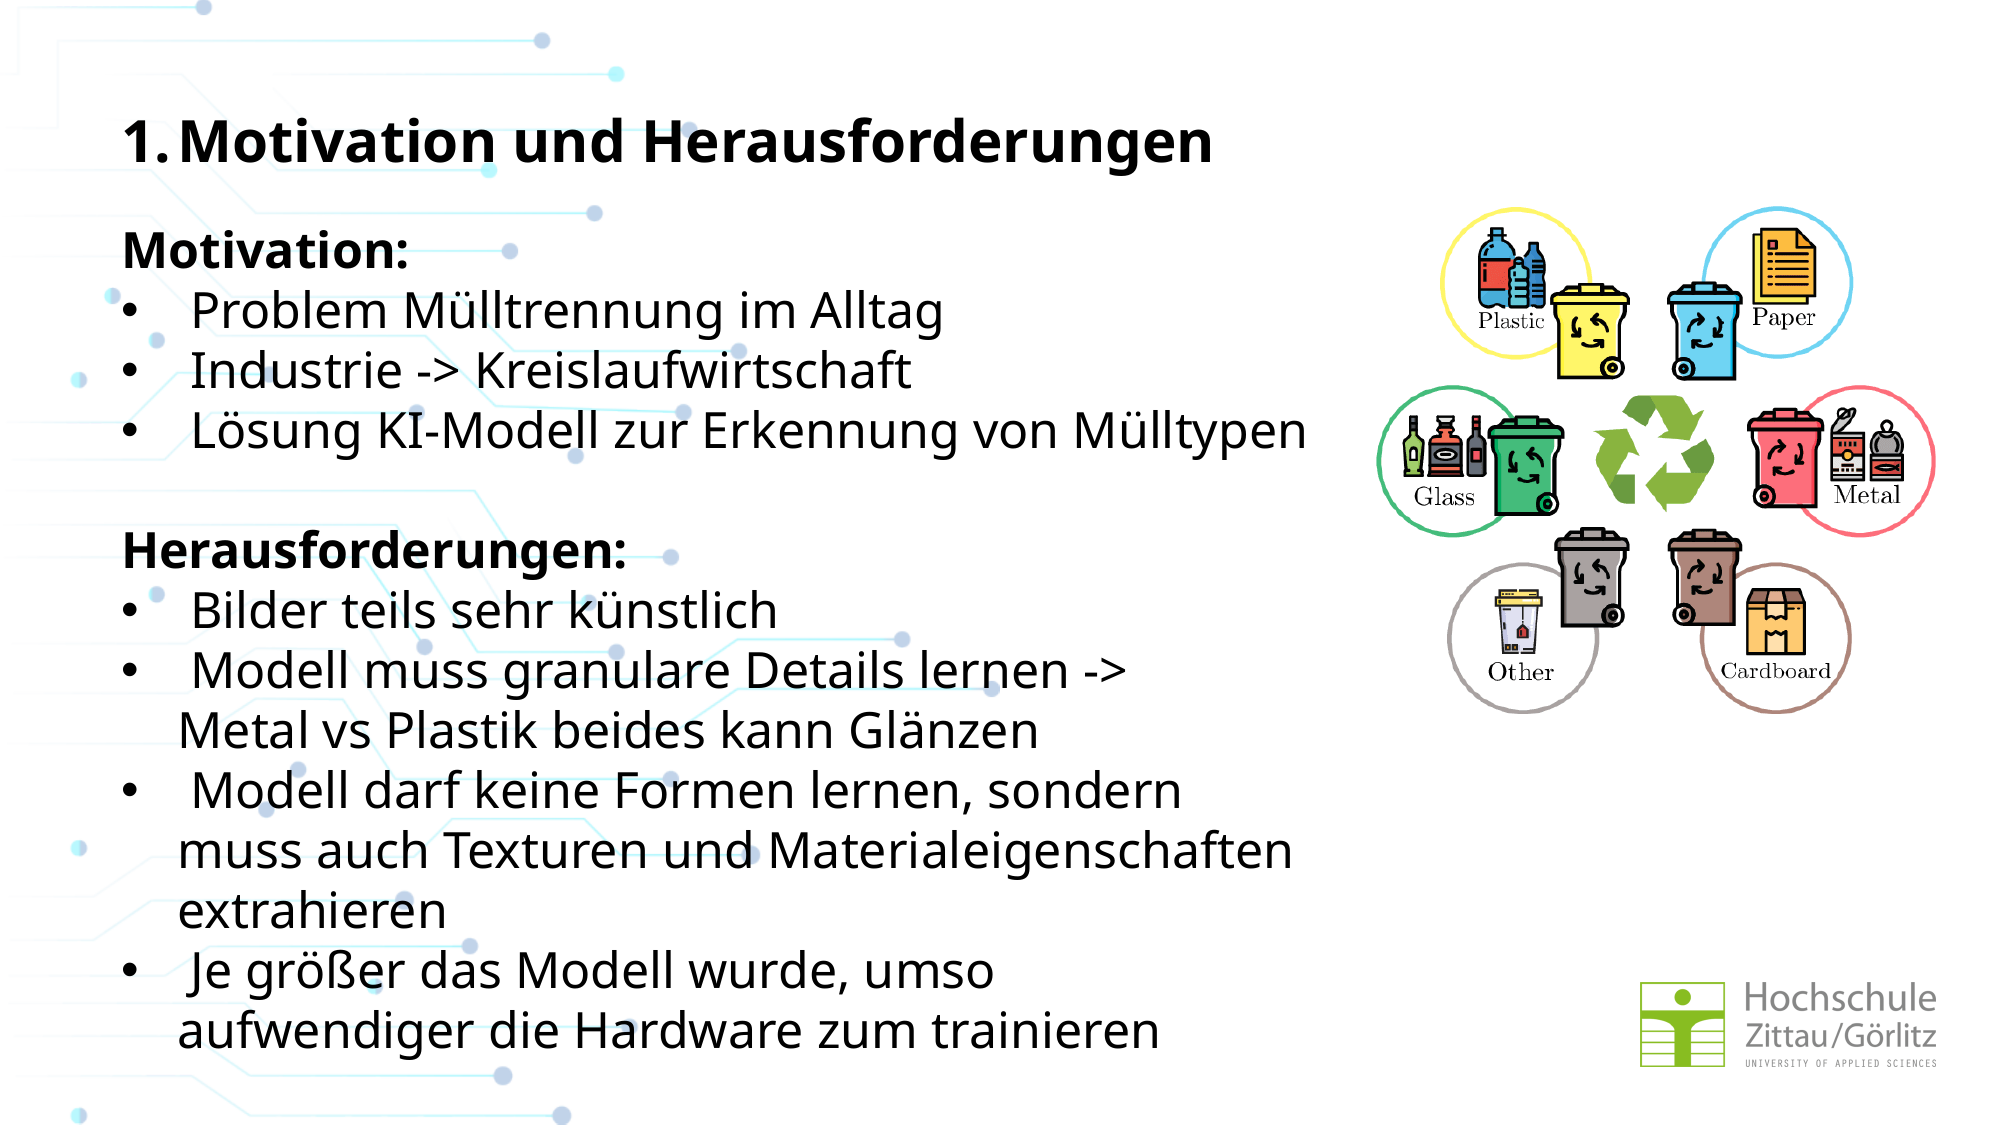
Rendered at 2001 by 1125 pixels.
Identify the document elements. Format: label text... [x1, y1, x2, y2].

picture [1375, 206, 1936, 715]
text_box Motivation und Herausforderungen Motivation: Problem Mülltrennung im Alltag Industrie -> Kreislaufwirtschaft Lösung KI-Modell zur Erkennung von Mülltypen Herausforderungen: Bilder teils sehr künstlich Modell muss granulare Details lernen -> Metal vs Plastik beides kann Glänzen Modell darf keine Formen lernen, sondern muss auch Texturen und Materialeigenschaften extrahieren Je größer das Modell wurde, umso aufwendiger die Hardware zum trainieren [1001, 96, 1373, 1125]
picture [0, 0, 1001, 1125]
picture [1639, 982, 1937, 1068]
